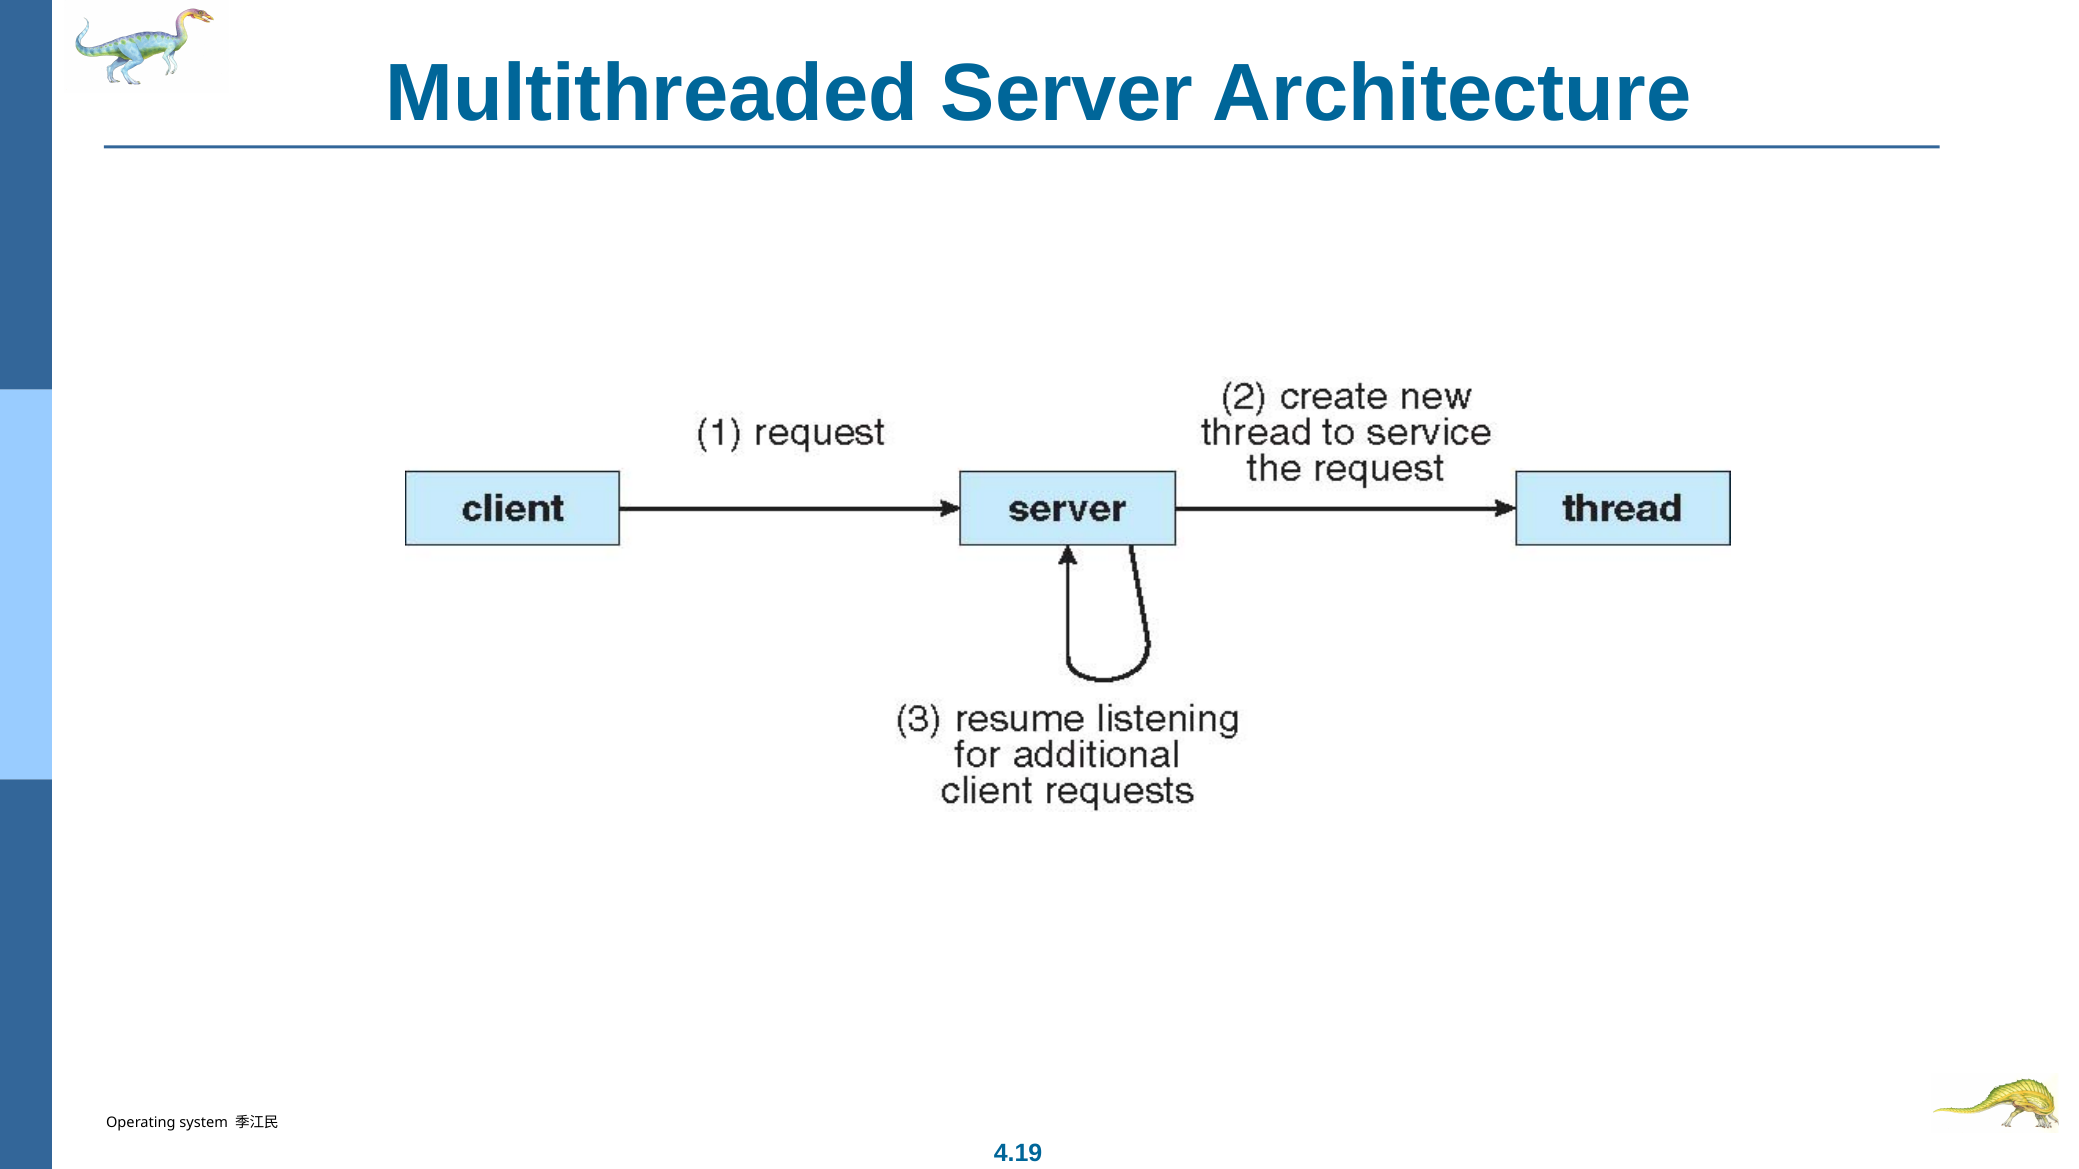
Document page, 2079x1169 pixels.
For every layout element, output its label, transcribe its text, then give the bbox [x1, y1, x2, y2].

picture [64, 0, 229, 93]
title Multithreaded Server Architecture [103, 47, 1975, 146]
picture [405, 376, 1731, 812]
picture [1931, 1073, 2059, 1133]
